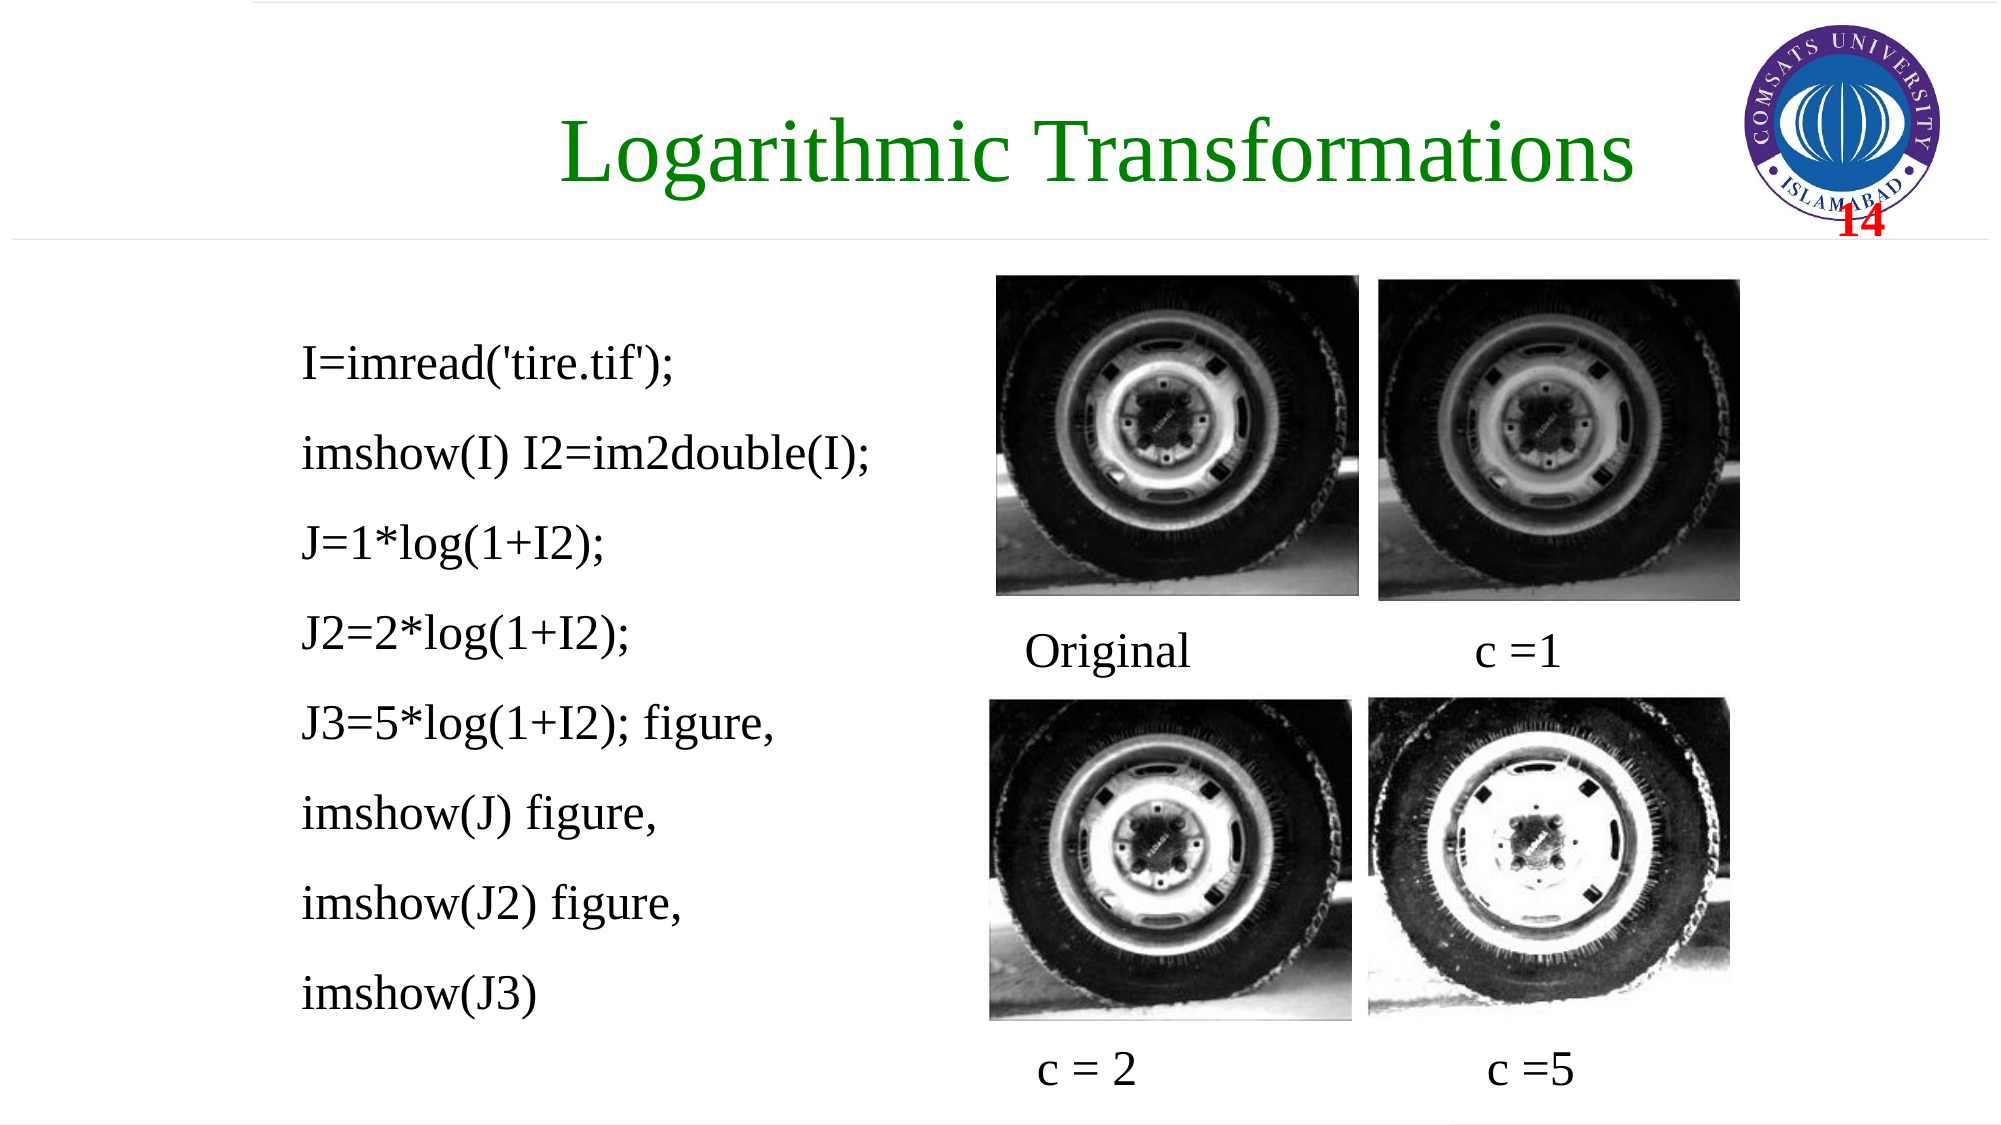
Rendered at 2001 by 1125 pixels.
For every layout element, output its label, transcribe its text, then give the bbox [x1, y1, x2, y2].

picture [1366, 693, 1730, 1019]
picture [1730, 8, 1954, 237]
picture [988, 695, 1352, 1022]
text_box Logarithmic Transformations [464, 81, 1733, 207]
text_box c = 2 c =5 [1022, 1028, 1736, 1103]
picture [995, 273, 1359, 597]
picture [1376, 275, 1740, 601]
text_box Original c =1 [1009, 609, 1736, 685]
text_box I=imread('tire.tif'); imshow(I) I2=im2double(I); J=1*log(1+I2); J2=2*log(1+I2); J3=5*log(1+I2); figure, imshow(J) figure, imshow(J2) figure, imshow(J3) [286, 292, 897, 1027]
